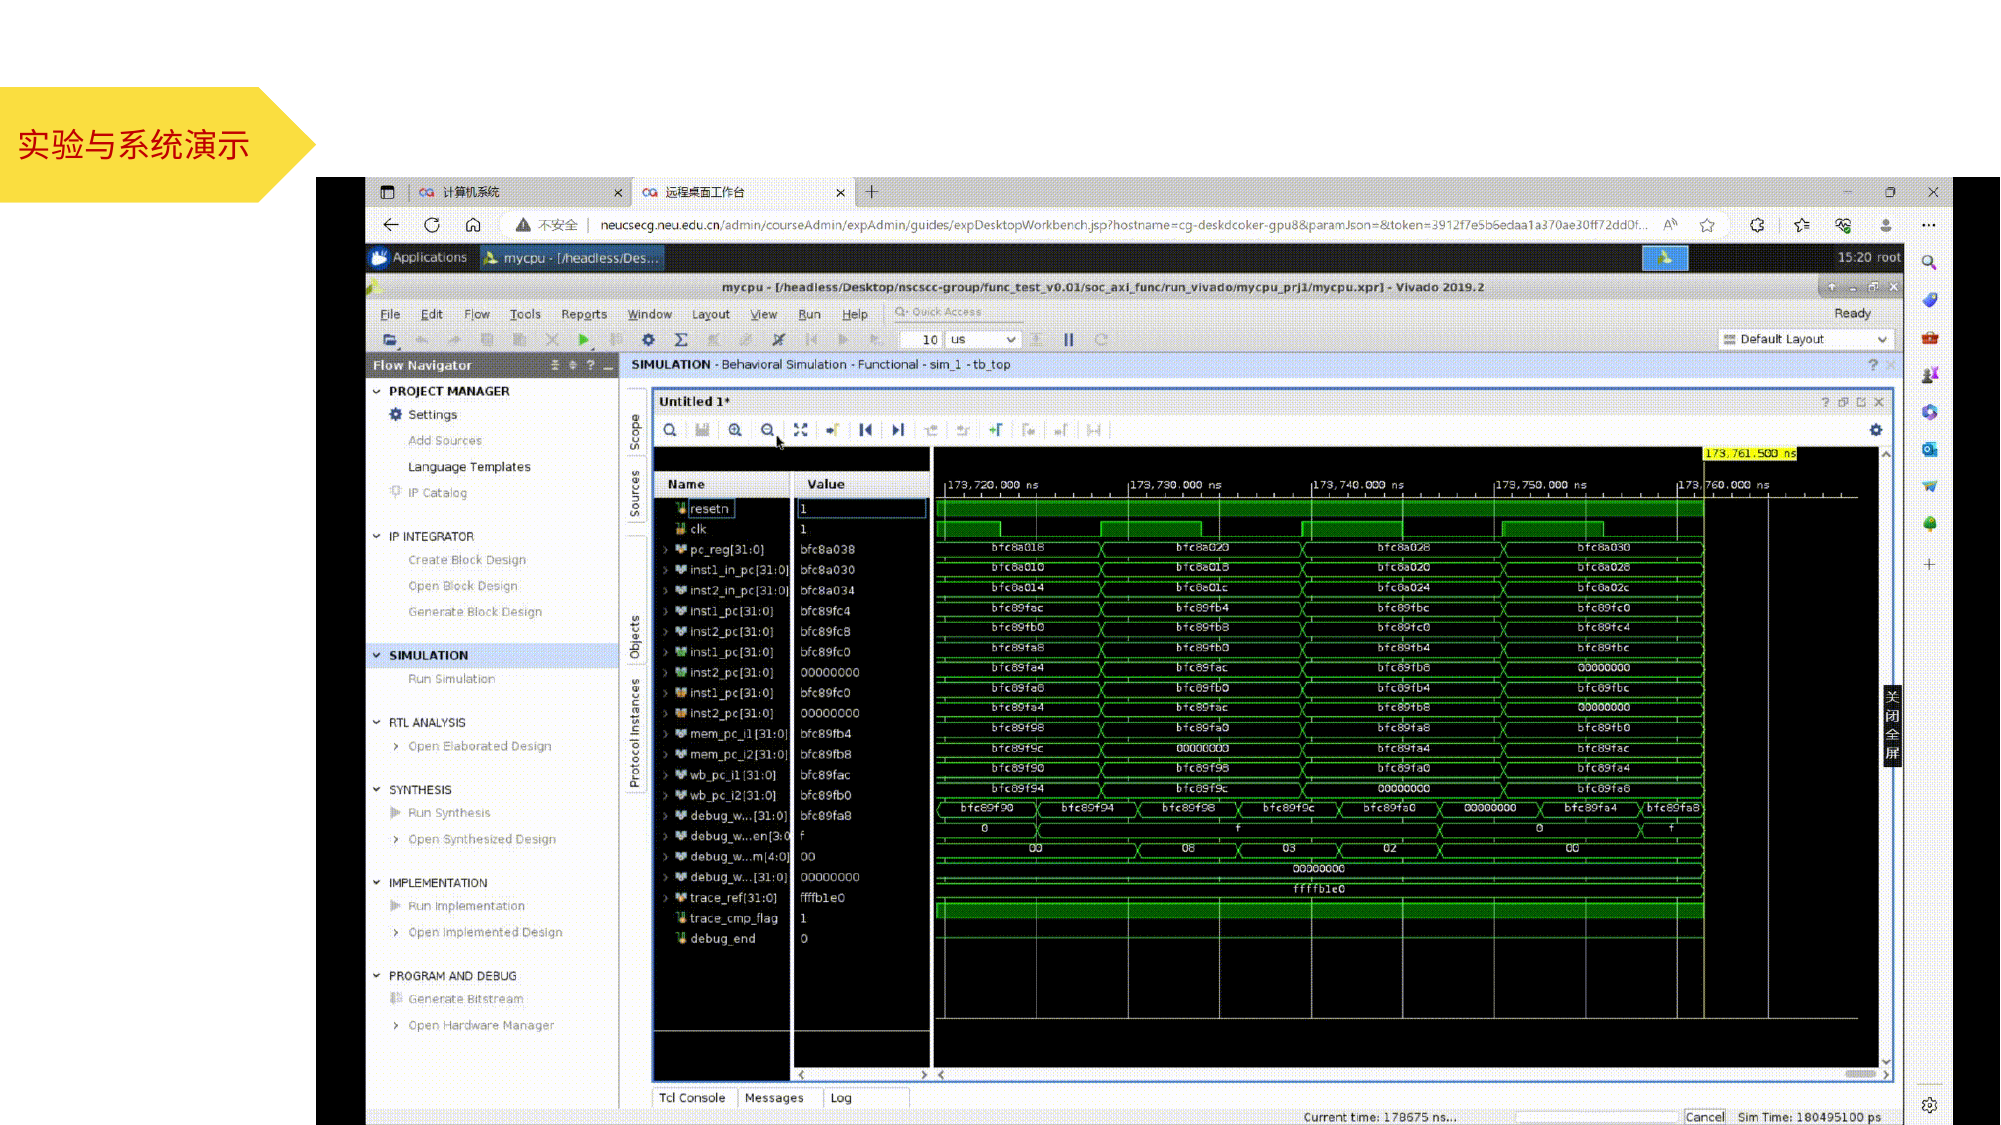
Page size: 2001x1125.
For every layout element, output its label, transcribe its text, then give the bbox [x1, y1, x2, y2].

text_box 实验与系统演示 [3, 116, 273, 172]
picture [316, 177, 2000, 1125]
text_box [0, 86, 318, 204]
